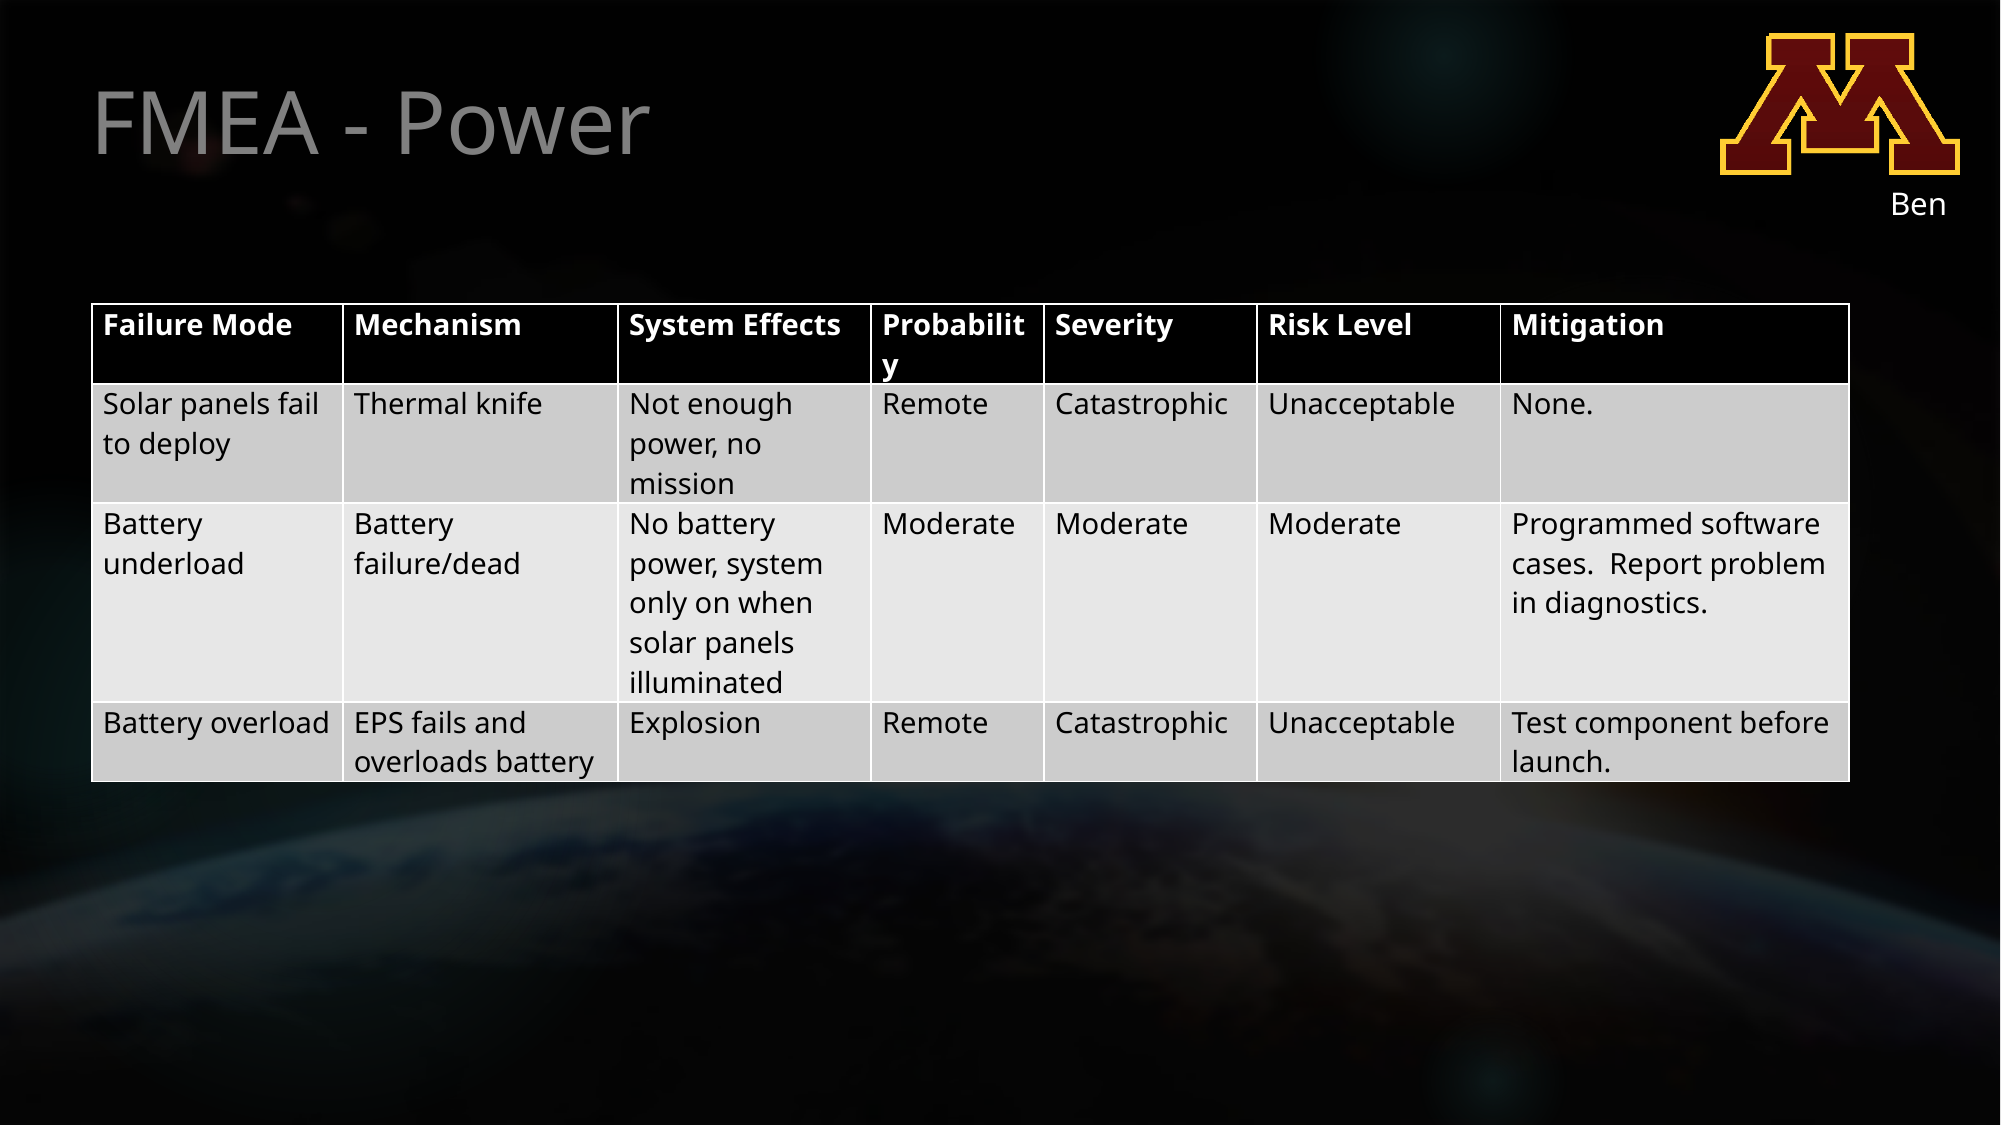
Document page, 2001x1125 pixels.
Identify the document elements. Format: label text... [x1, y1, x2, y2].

table_cell Unacceptable [1258, 703, 1500, 781]
table_cell Test component before launch. [1501, 703, 1848, 781]
table_cell Not enough power, no mission [619, 385, 870, 502]
table_cell Battery failure/dead [344, 504, 617, 701]
table_cell No battery power, system only on when solar panels illuminated [619, 504, 870, 701]
table_cell Catastrophic [1045, 385, 1256, 502]
table_cell Battery overload [93, 703, 342, 781]
table_header Mechanism [344, 305, 617, 383]
table_cell Remote [872, 385, 1043, 502]
table_cell Unacceptable [1258, 385, 1500, 502]
table_cell Programmed software cases. Report problem in diagnostics. [1501, 504, 1848, 701]
table_header Mitigation [1501, 305, 1848, 383]
table_cell Battery underload [93, 504, 342, 701]
title FMEA - Power [75, 59, 1618, 175]
table_header Failure Mode [93, 305, 342, 383]
table_header Probability [872, 305, 1043, 383]
table_cell Solar panels fail to deploy [93, 385, 342, 502]
table_cell None. [1501, 385, 1848, 502]
table_header System Effects [619, 305, 870, 383]
list Ben [1713, 174, 1963, 233]
table_cell Catastrophic [1045, 703, 1256, 781]
table_cell EPS fails and overloads battery [344, 703, 617, 781]
table_cell Moderate [872, 504, 1043, 701]
table_header Severity [1045, 305, 1256, 383]
table_cell Remote [872, 703, 1043, 781]
picture [0, 0, 2001, 1125]
table_cell Moderate [1258, 504, 1500, 701]
table_cell Explosion [619, 703, 870, 781]
table_cell Moderate [1045, 504, 1256, 701]
table_header Risk Level [1258, 305, 1500, 383]
table_cell Thermal knife [344, 385, 617, 502]
